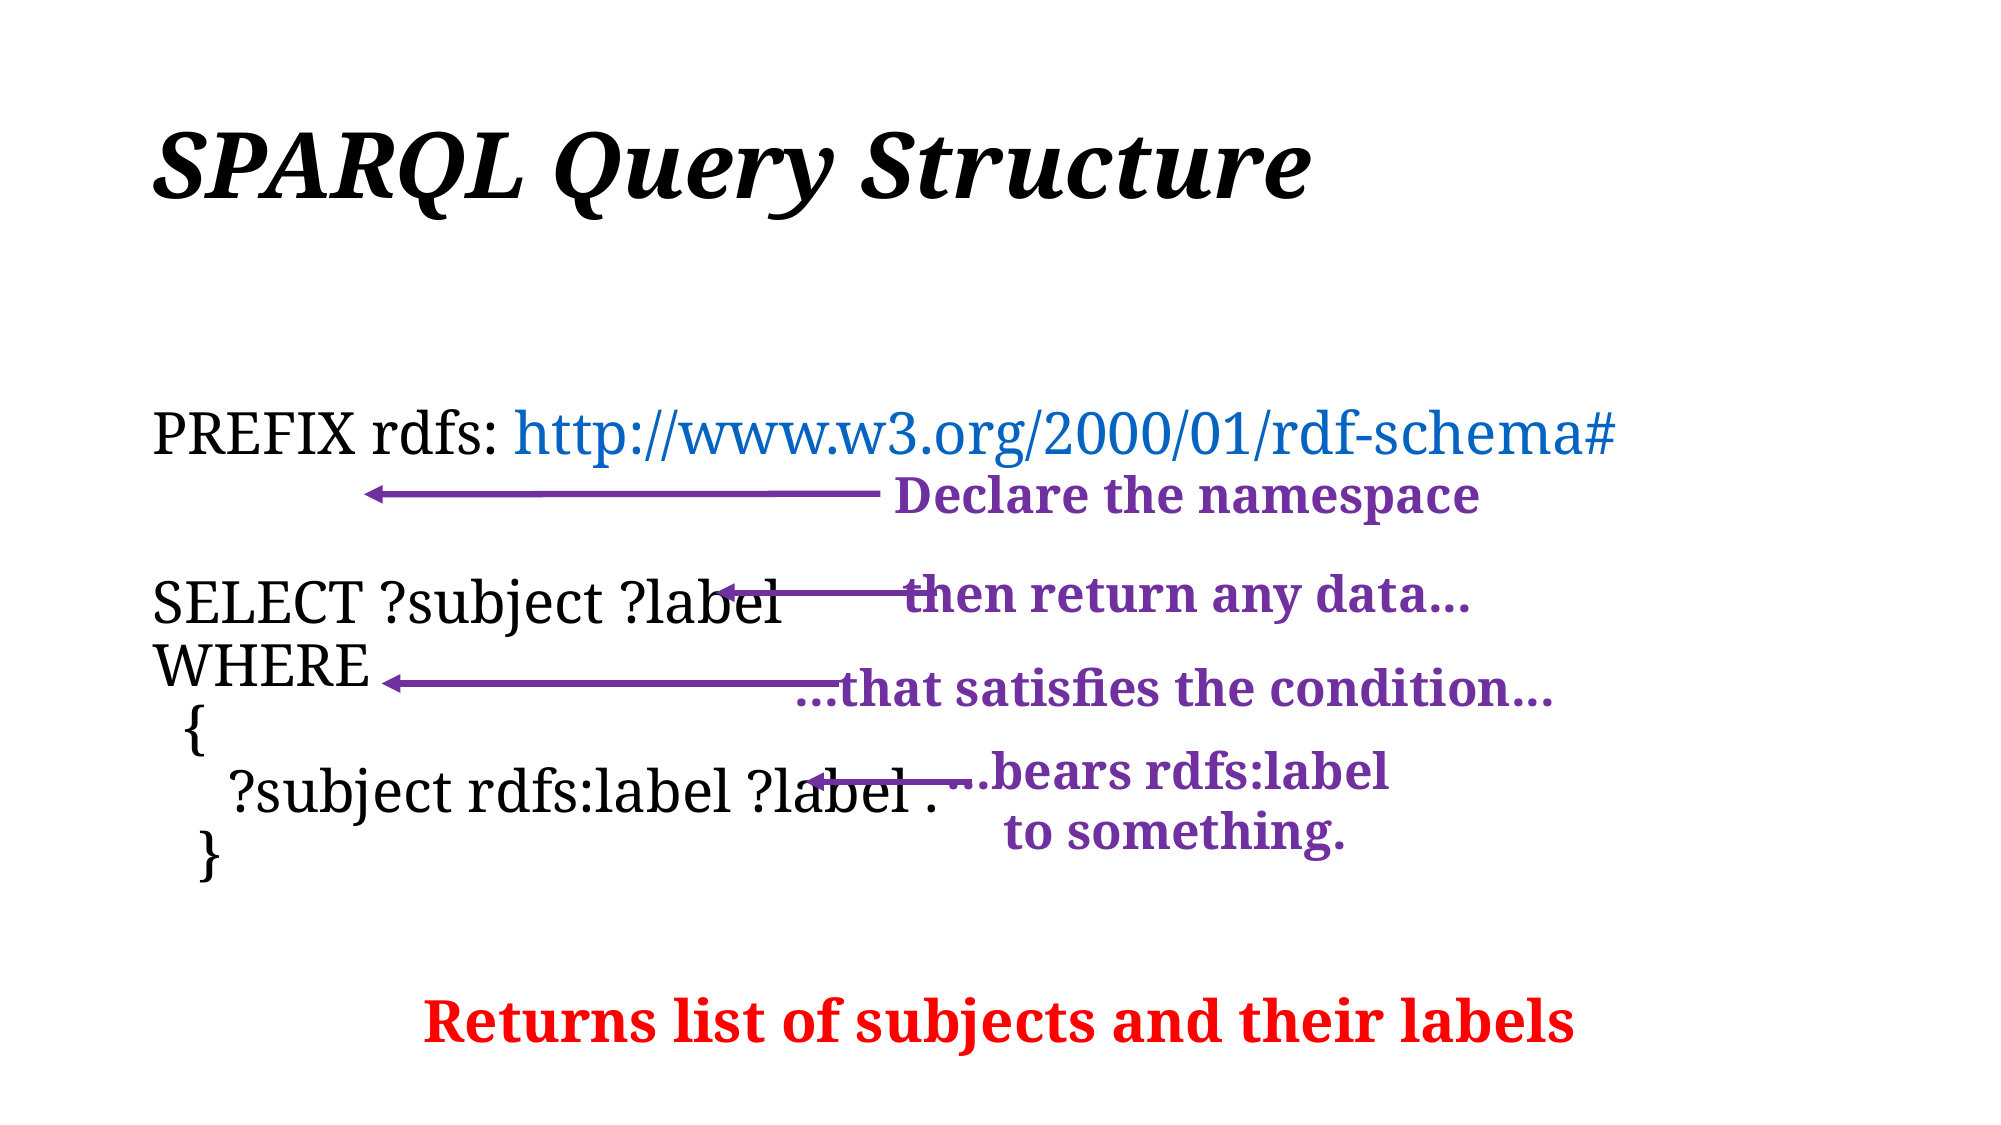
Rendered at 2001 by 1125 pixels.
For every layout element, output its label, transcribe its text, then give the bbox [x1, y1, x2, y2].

text_box Declare the namespace [880, 456, 1496, 532]
list PREFIX rdfs: http://www.w3.org/2000/01/rdf-schema# SELECT ?subject ?label WHERE { ?subject rdfs:label ?label . } Returns list of subjects and their labels [137, 299, 1863, 1125]
text_box then return any data... [887, 554, 1501, 630]
text_box ...that satisfies the condition... [780, 649, 1571, 725]
title SPARQL Query Structure [137, 59, 1863, 278]
text_box ...bears rdfs:label to something. [932, 732, 1419, 868]
